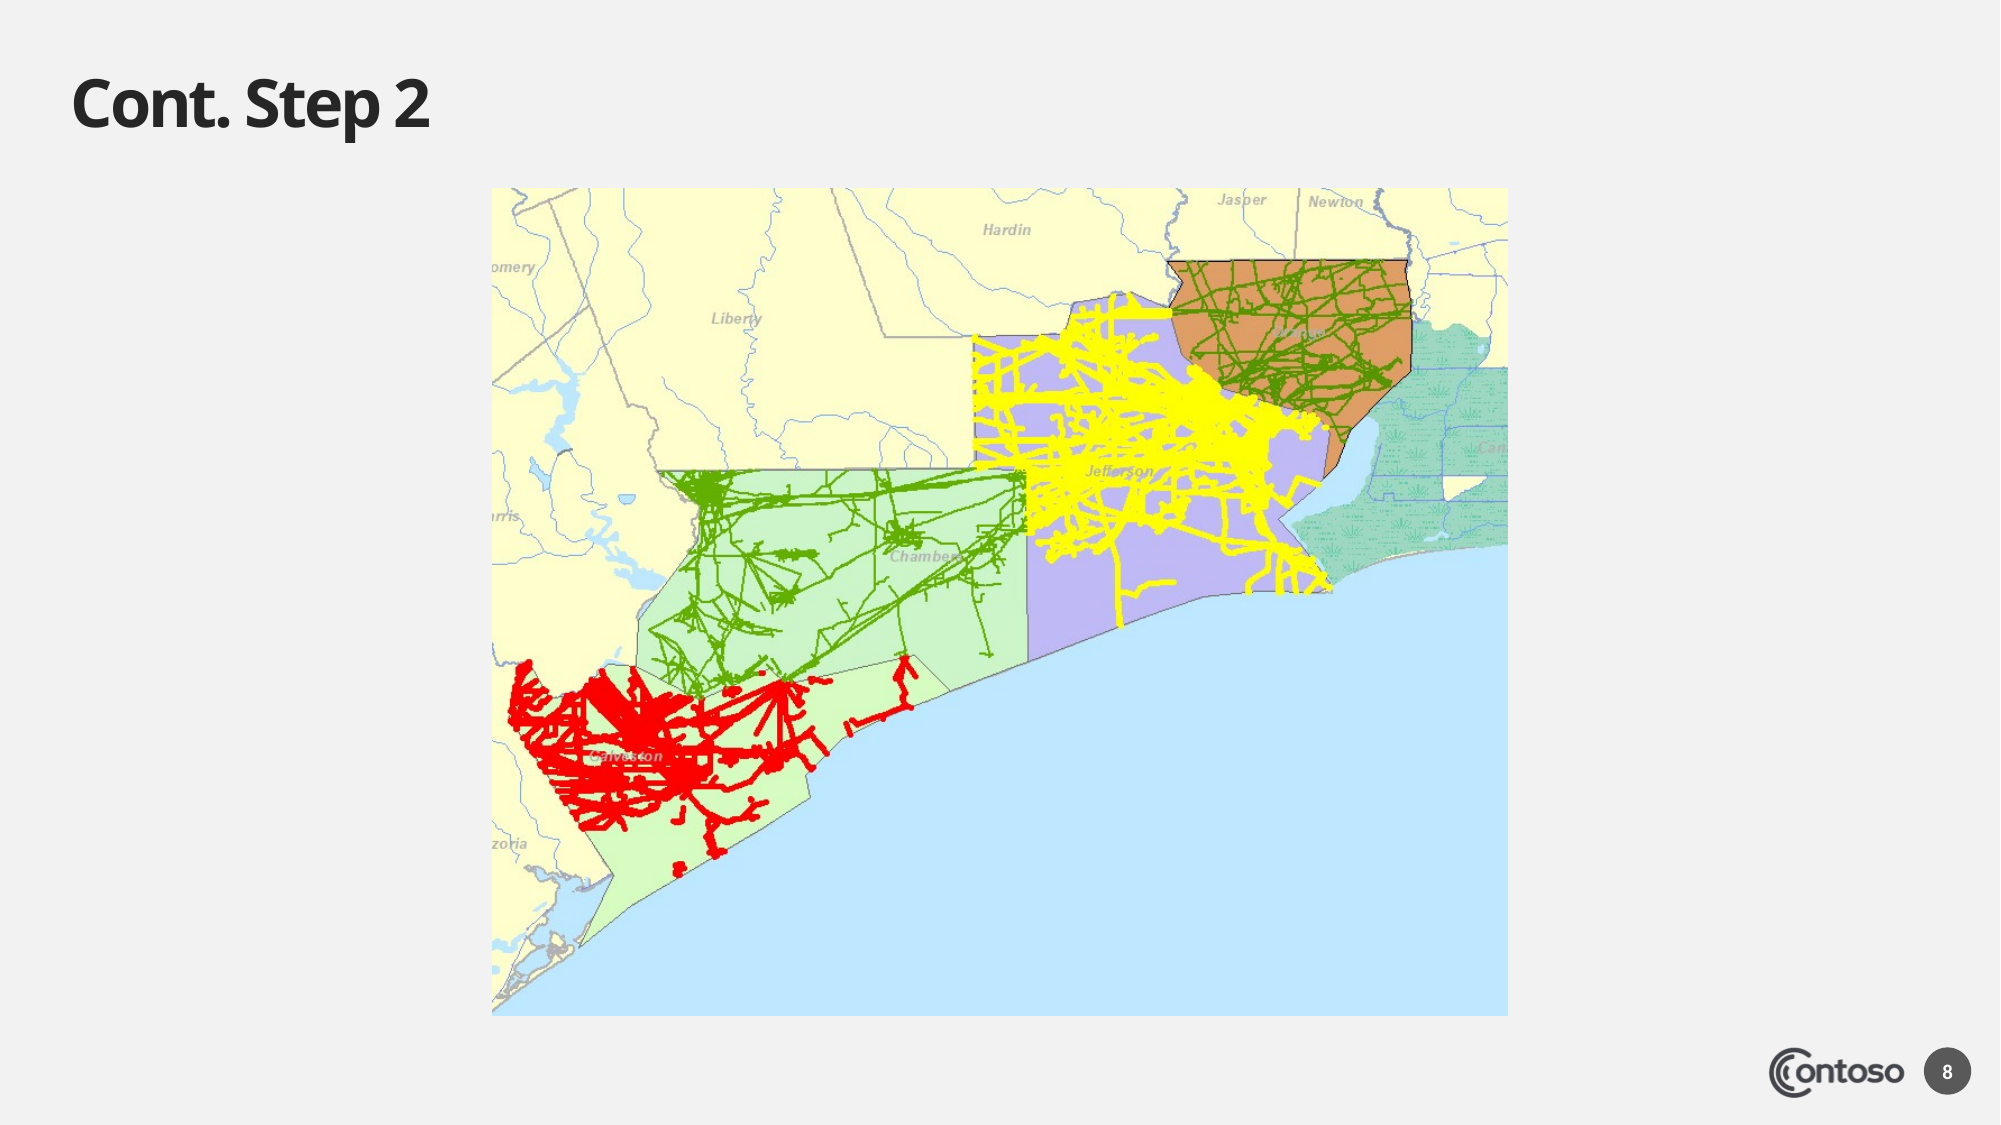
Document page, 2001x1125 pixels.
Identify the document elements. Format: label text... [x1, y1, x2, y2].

title Cont. Step 2 [70, 70, 1930, 142]
picture [492, 188, 1508, 1016]
slide_number 8 [1923, 1047, 1972, 1095]
